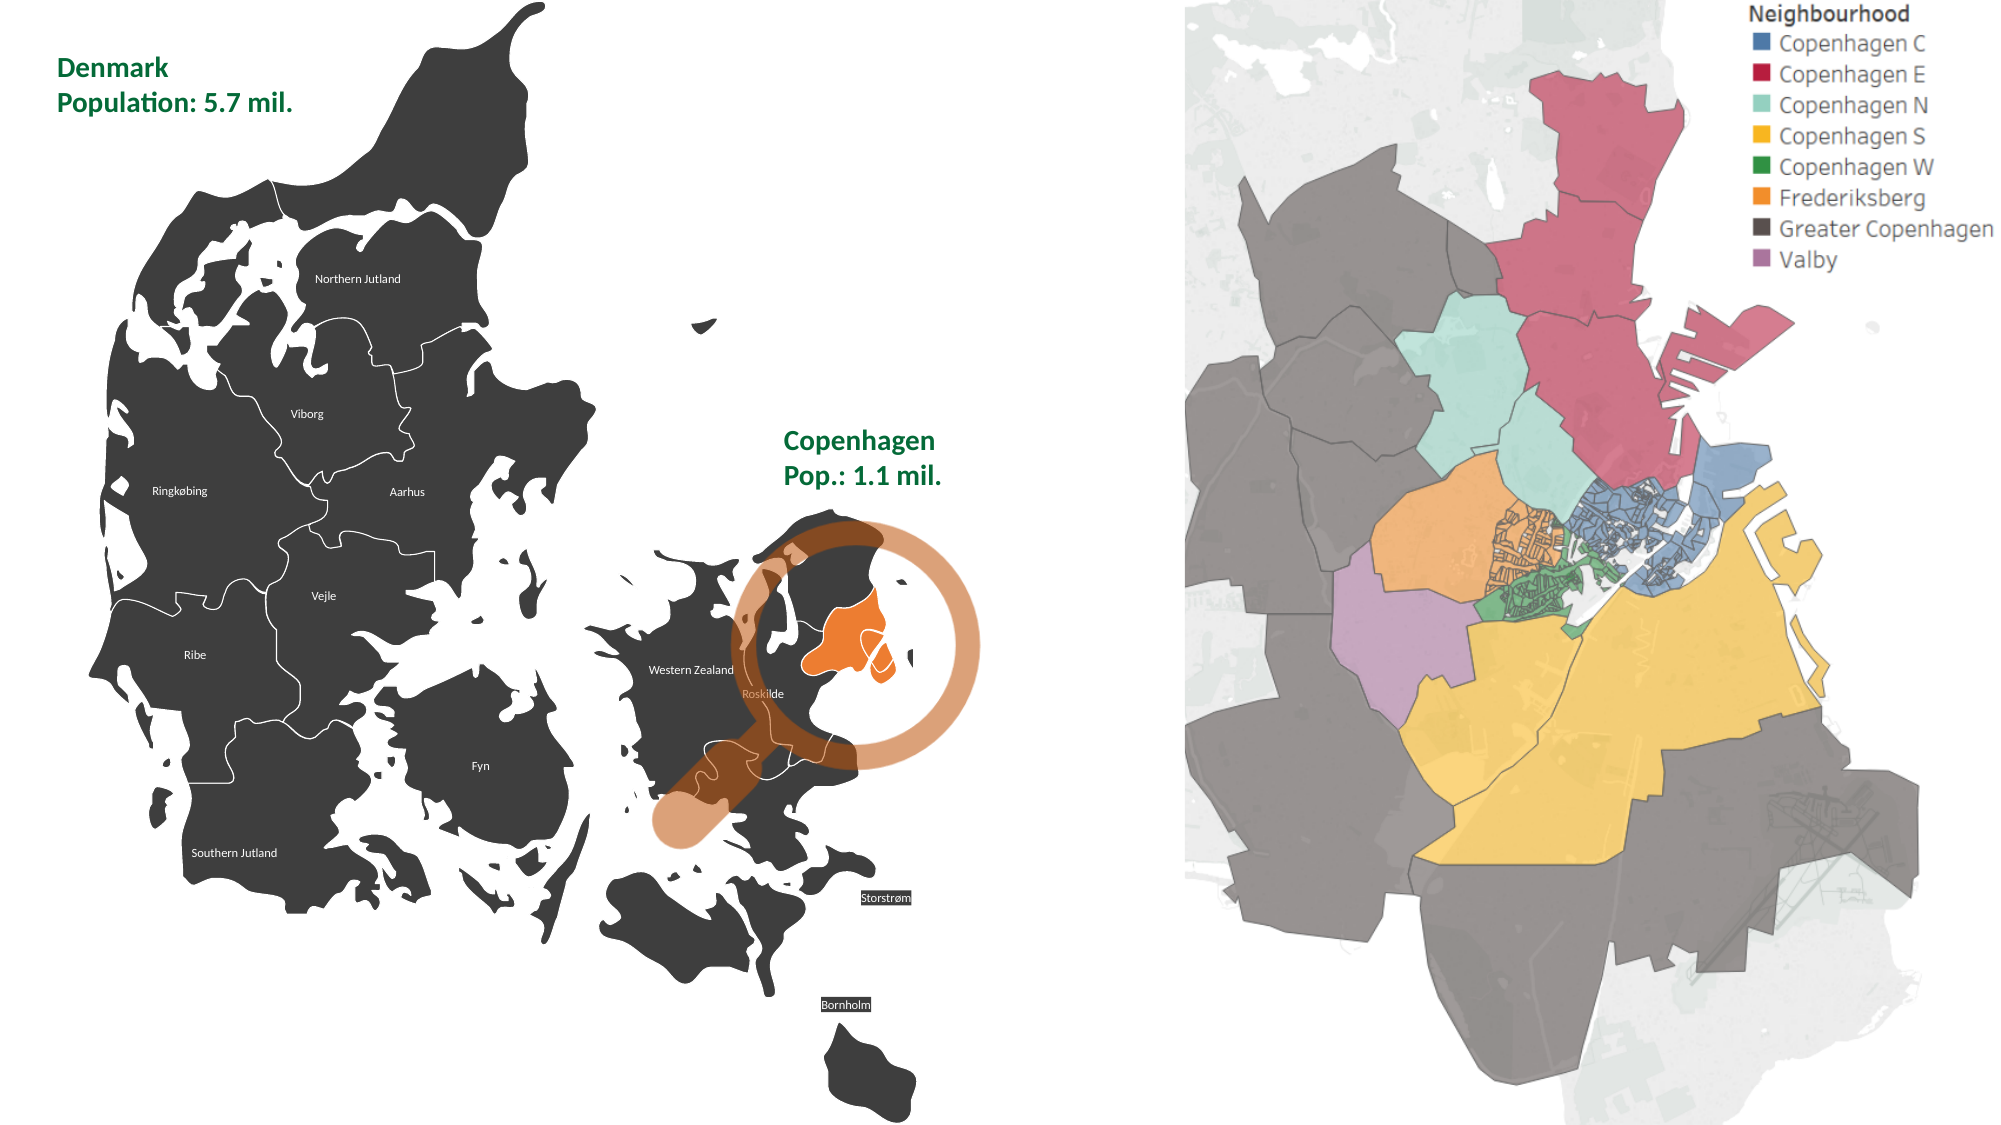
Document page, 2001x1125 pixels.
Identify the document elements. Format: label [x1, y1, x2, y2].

text_box [56, 0, 1079, 1124]
picture [1184, 0, 2000, 1125]
picture [617, 485, 1016, 884]
